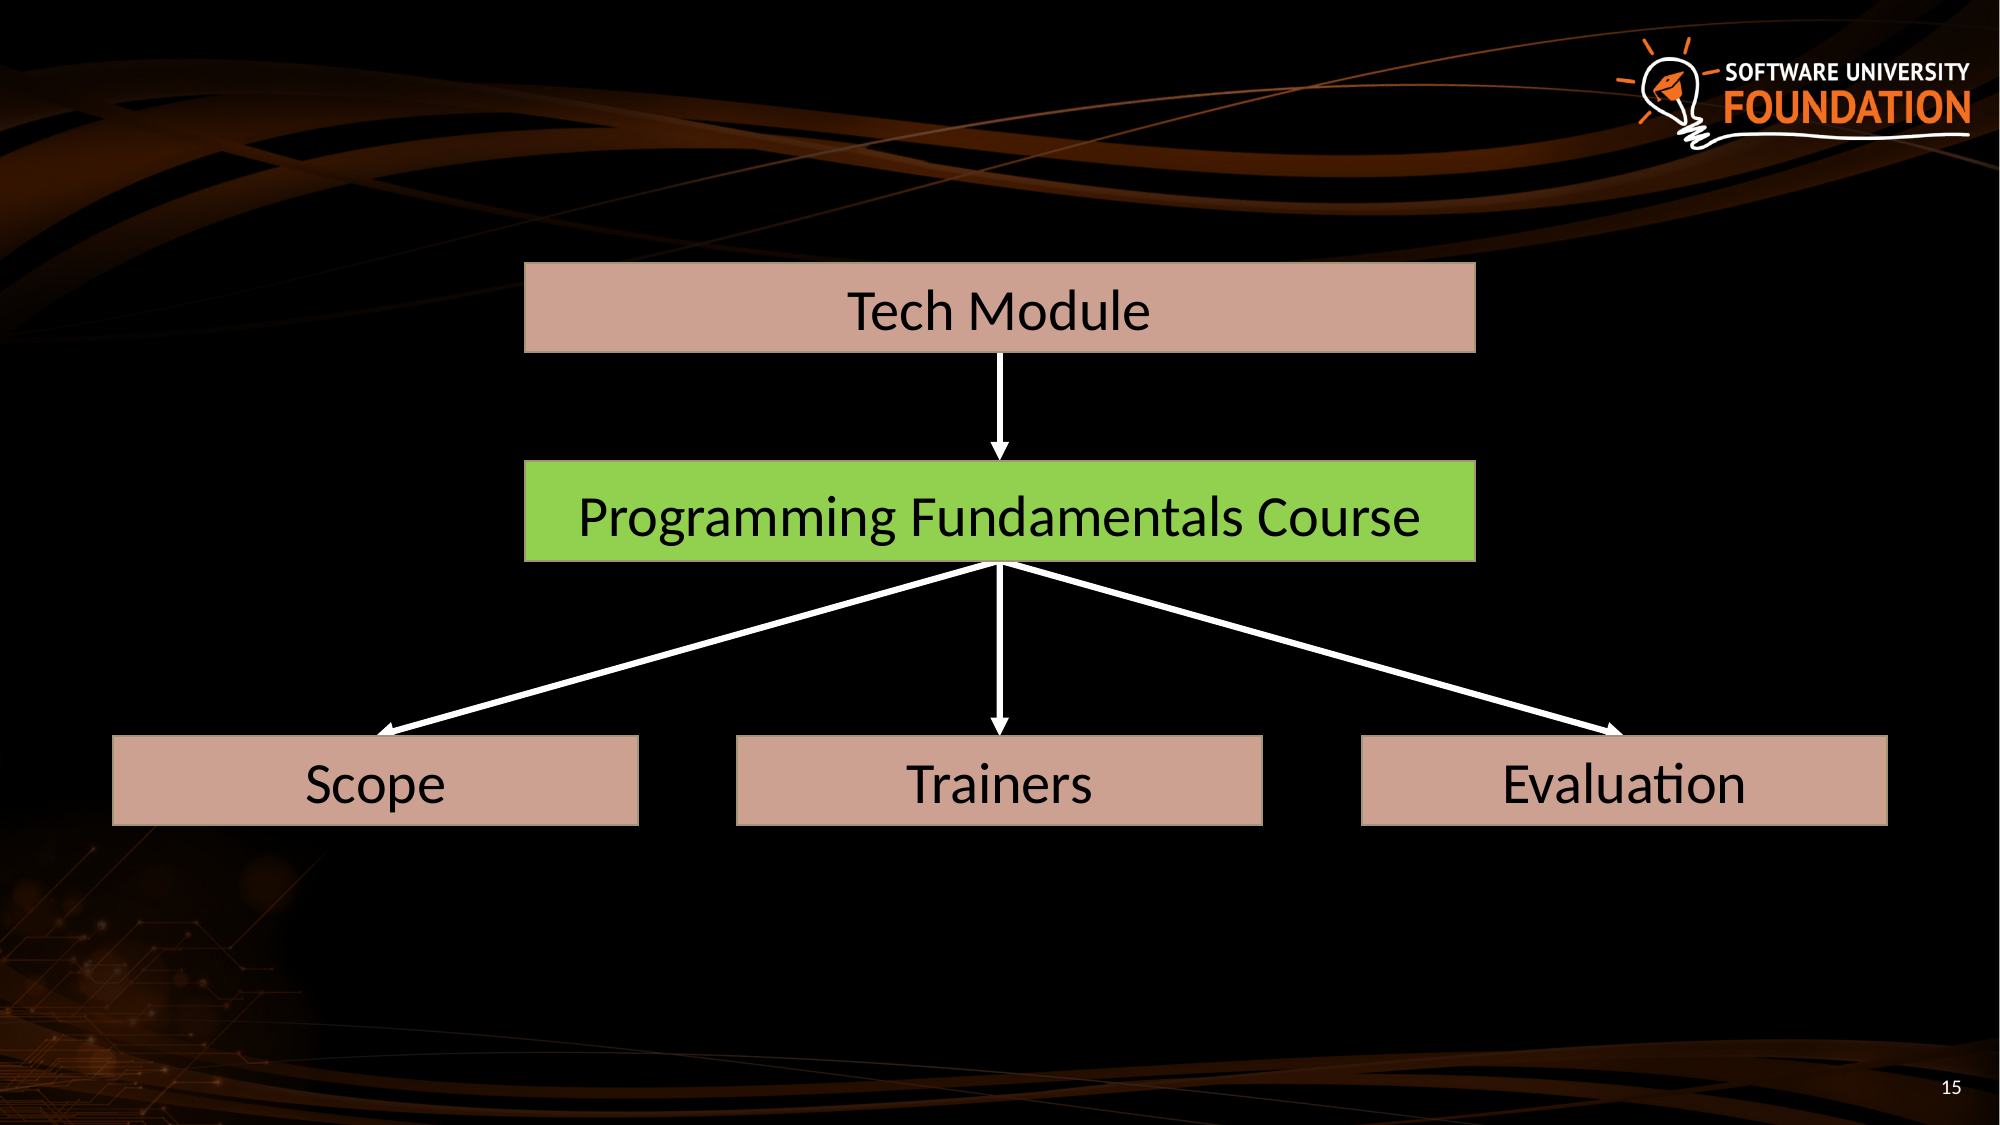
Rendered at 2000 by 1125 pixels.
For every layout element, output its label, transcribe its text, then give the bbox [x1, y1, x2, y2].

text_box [999, 560, 1625, 737]
text_box Tech Module [524, 262, 1476, 353]
text_box Programming Fundamentals Course [524, 460, 1476, 560]
text_box Trainers [736, 737, 1263, 826]
slide_number 15 [1897, 1070, 1968, 1103]
picture [0, 0, 2000, 1125]
text_box Evaluation [1361, 735, 1888, 826]
text_box Scope [112, 735, 639, 826]
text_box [375, 560, 999, 737]
